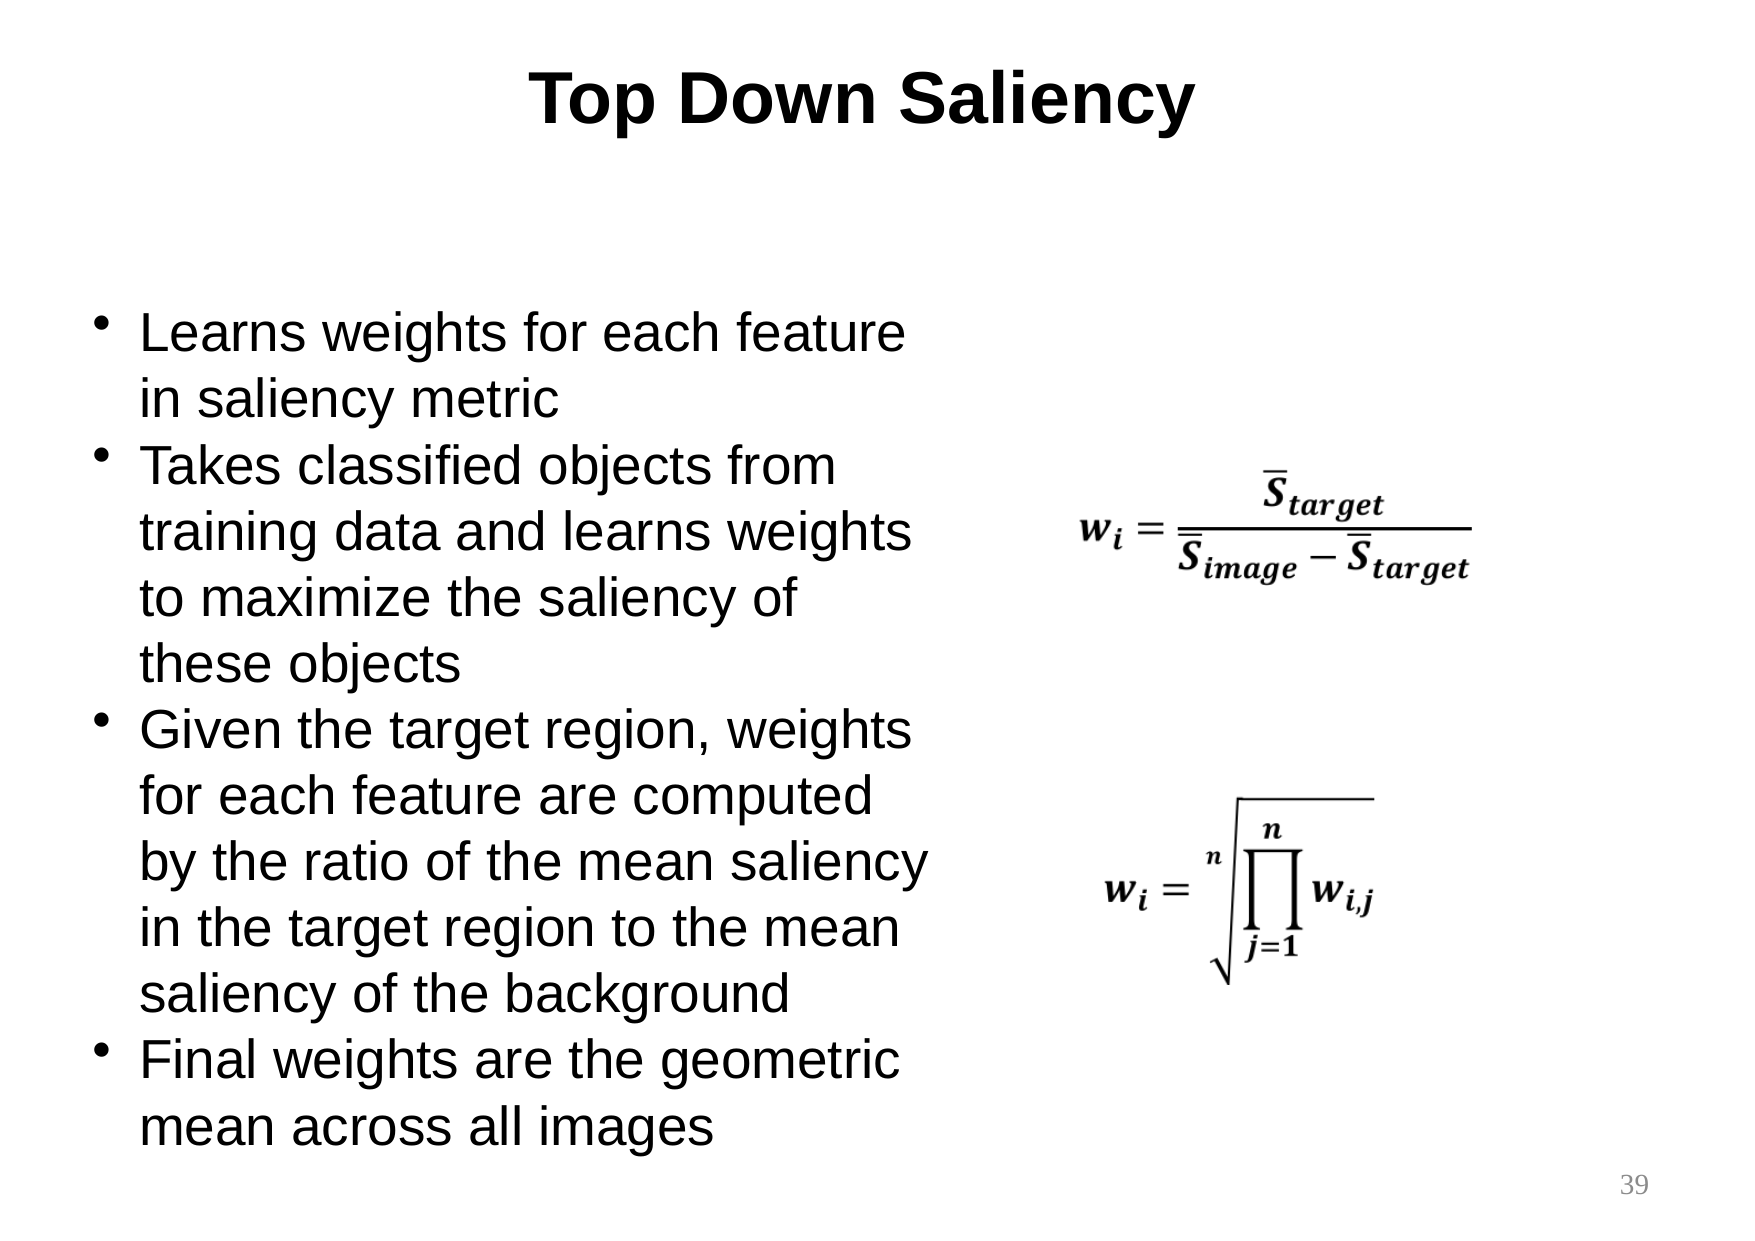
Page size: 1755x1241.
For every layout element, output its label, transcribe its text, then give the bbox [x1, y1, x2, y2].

text_box Learns weights for each feature in saliency metric Takes classified objects from training data and learns weights to maximize the saliency of these objects Given the target region, weights for each feature are computed by the ratio of the mean saliency in the target region to the mean saliency of the background Final weights are the geometric mean across all images [77, 289, 960, 1241]
text_box Top Down Saliency [118, 41, 1608, 147]
slide_number 39 [1257, 1149, 1667, 1216]
text_box [1033, 466, 1515, 587]
text_box [1097, 789, 1381, 985]
